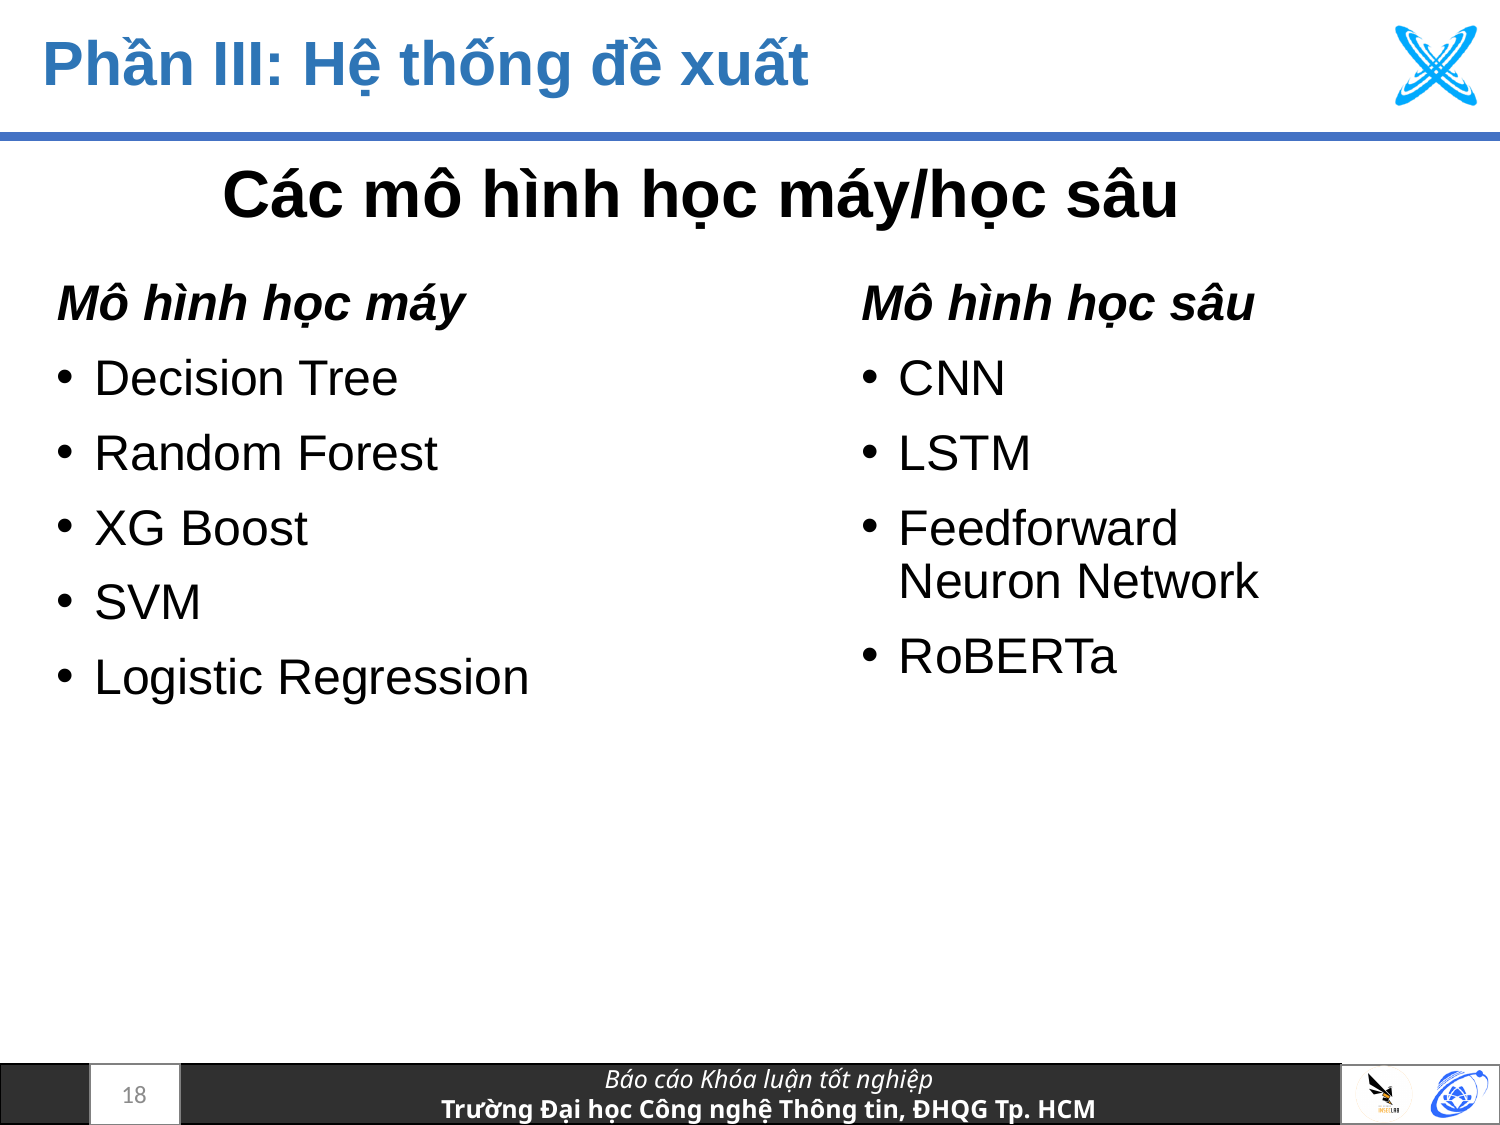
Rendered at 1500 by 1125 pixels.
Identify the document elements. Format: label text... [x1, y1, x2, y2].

slide_number 18 [95, 1063, 162, 1124]
text_box Các mô hình học máy/học sâu [115, 143, 1288, 239]
title Phần III: Hệ thống đề xuất [27, 23, 1376, 108]
picture [1377, 5, 1493, 125]
picture [1352, 1062, 1416, 1125]
text_box Mô hình học máy Decision Tree Random Forest XG Boost SVM Logistic Regression [41, 269, 571, 784]
picture [1426, 1053, 1495, 1125]
text_box Mô hình học sâu CNN LSTM Feedforward Neuron Network RoBERTa [846, 269, 1349, 784]
